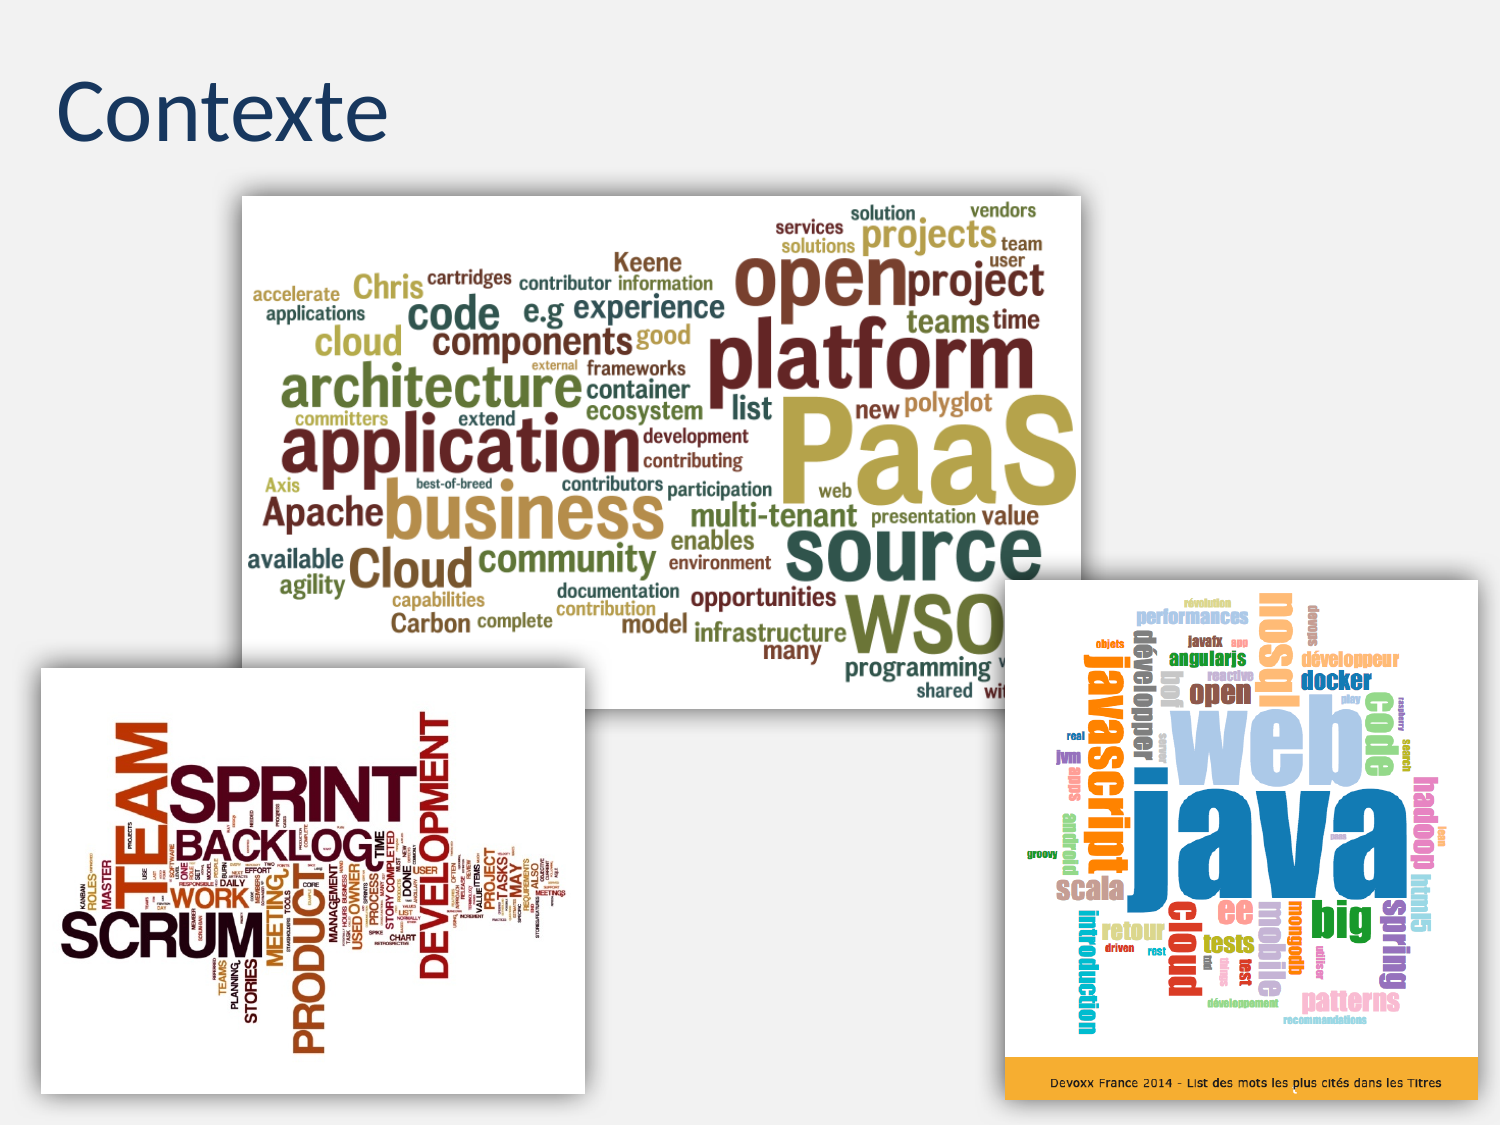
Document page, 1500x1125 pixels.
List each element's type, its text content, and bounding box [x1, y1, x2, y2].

picture [41, 195, 1478, 1100]
text_box Contexte [41, 42, 1199, 168]
